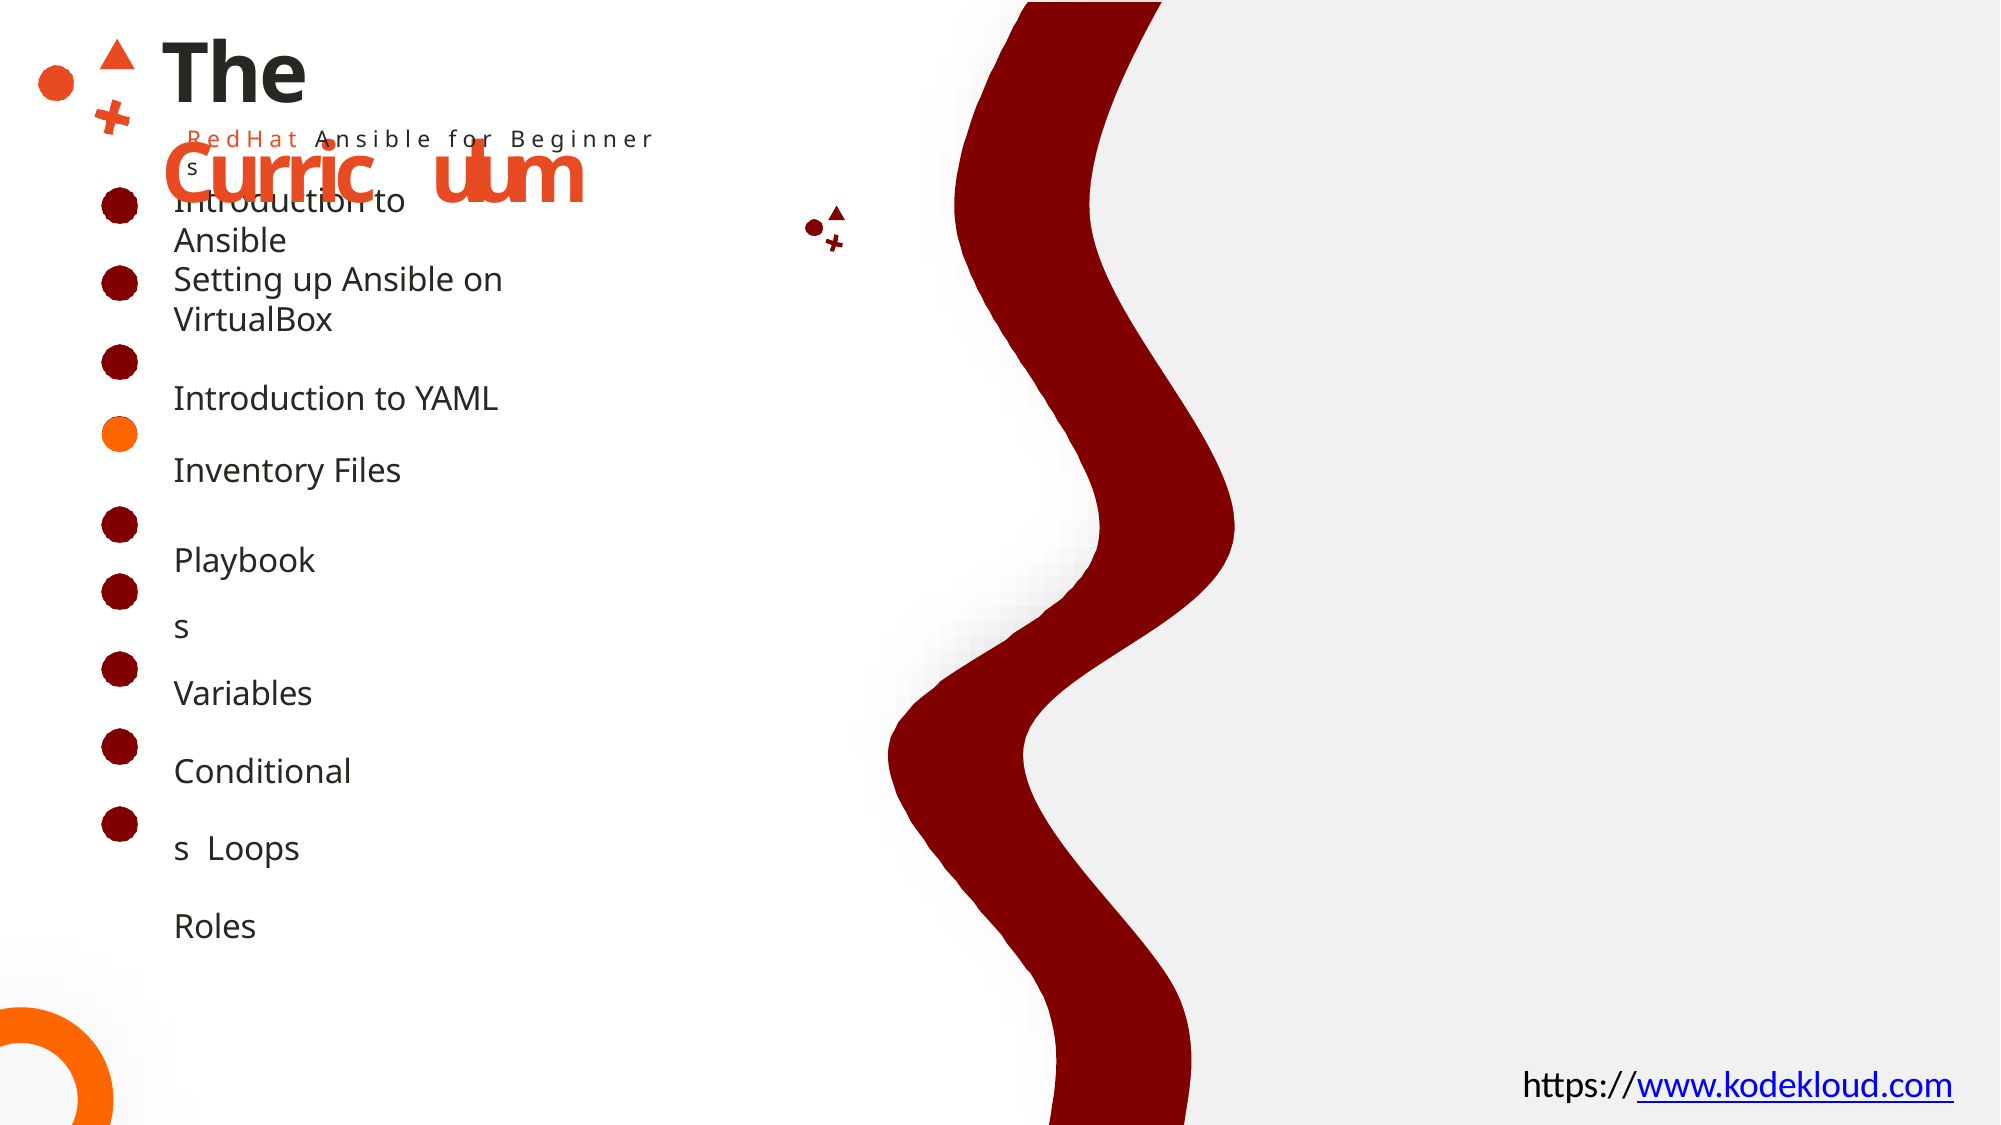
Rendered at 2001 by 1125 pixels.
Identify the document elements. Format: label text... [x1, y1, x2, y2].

text_box ulum [428, 116, 659, 219]
picture [101, 728, 138, 765]
picture [101, 343, 138, 380]
picture [101, 506, 138, 543]
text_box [1022, 0, 2000, 1125]
text_box Setting up Ansible on VirtualBox Introduction to YAML Inventory Files Playbooks Variables Conditionals Loops Roles [171, 256, 650, 945]
picture [93, 99, 131, 136]
text_box R e d H a t A n s i b l e f o r B e g i n n e r s [184, 122, 654, 180]
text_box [805, 205, 846, 252]
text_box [820, 0, 1020, 1125]
picture [101, 187, 138, 224]
text_box Curric [159, 116, 428, 219]
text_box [0, 937, 195, 1125]
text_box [101, 415, 138, 453]
text_box Introduction to Ansible [171, 219, 513, 256]
picture [101, 806, 138, 843]
picture [38, 65, 74, 101]
picture [101, 265, 138, 302]
picture [101, 573, 138, 610]
text_box [99, 38, 135, 70]
picture [101, 650, 138, 688]
title The [159, 16, 328, 116]
